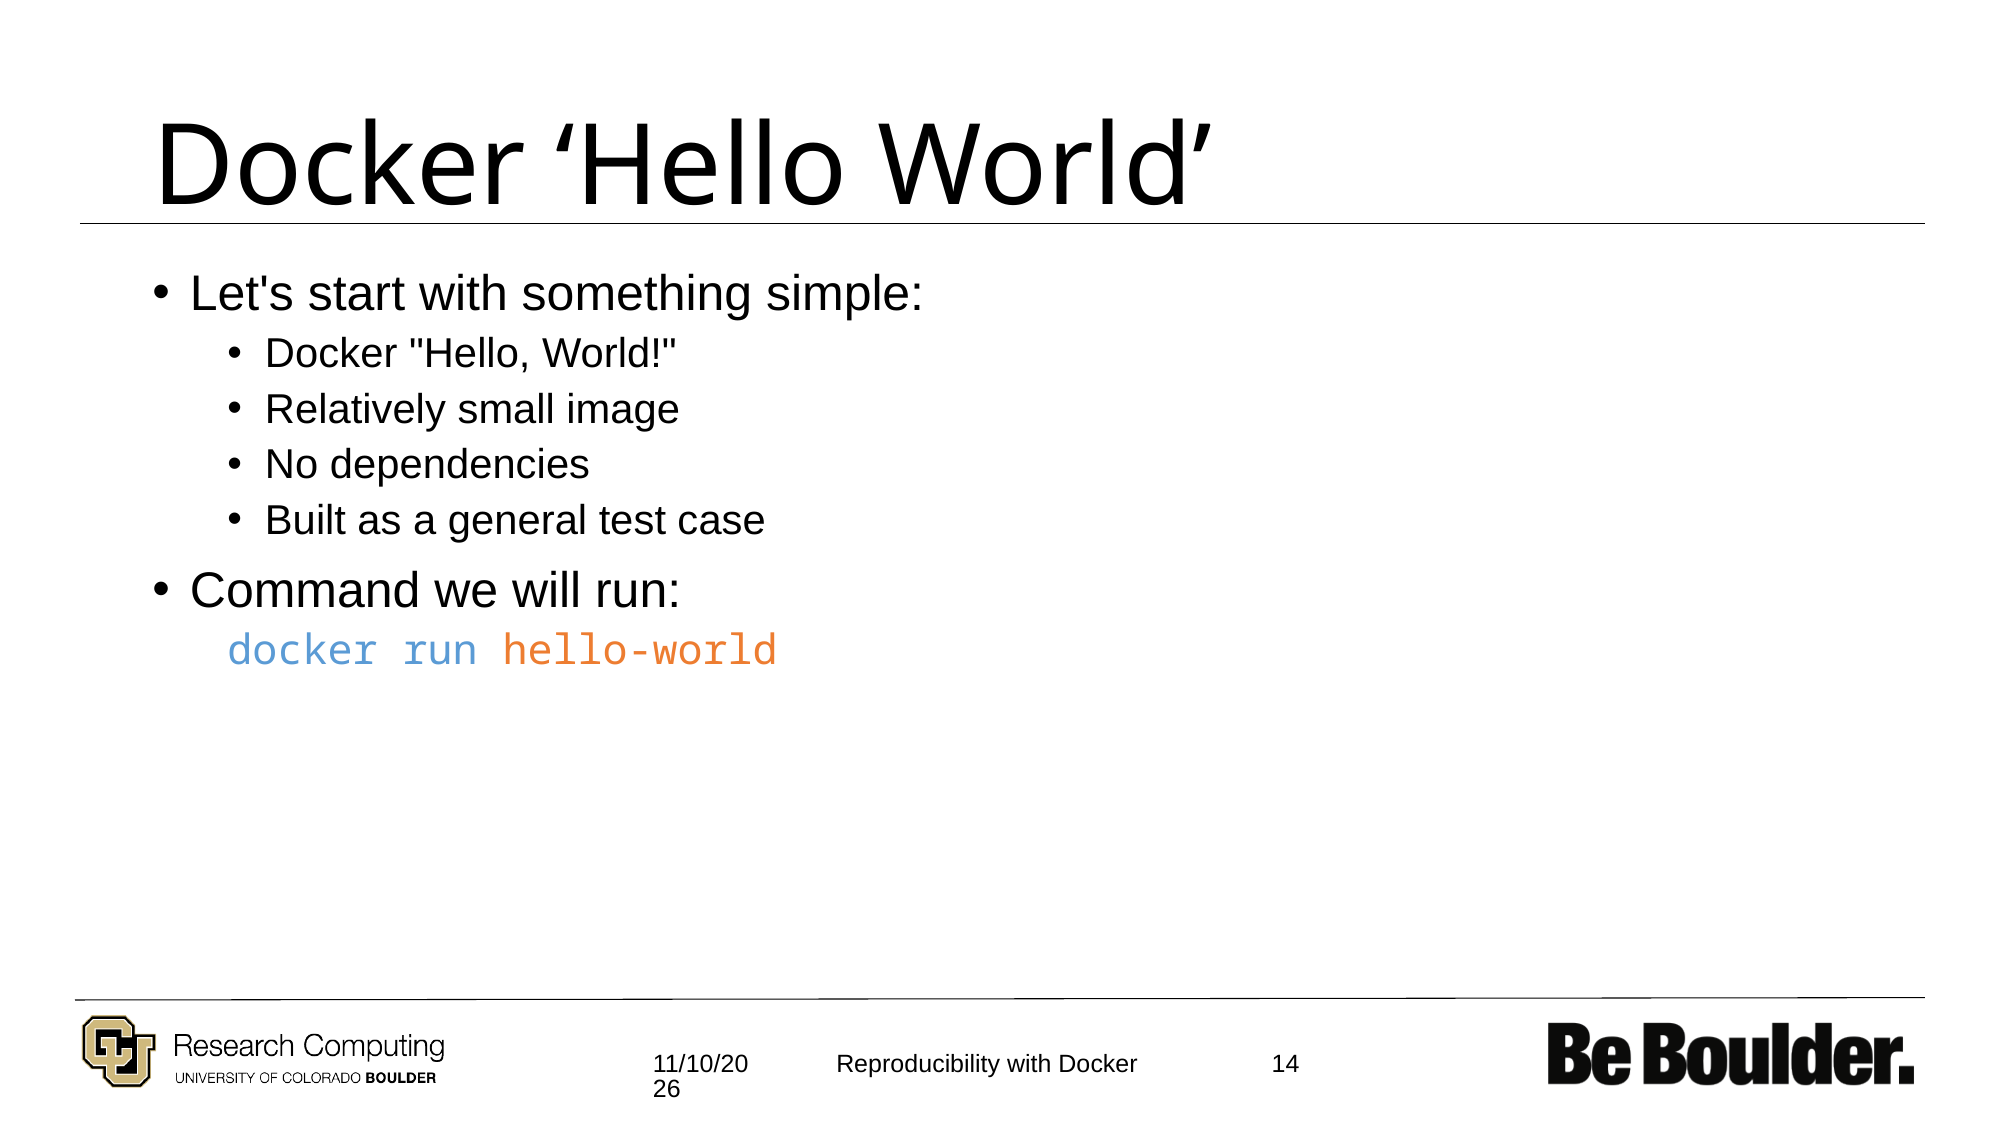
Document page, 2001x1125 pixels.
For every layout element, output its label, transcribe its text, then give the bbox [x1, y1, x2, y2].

list Let's start with something simple: Docker "Hello, World!" Relatively small image No dependencies Built as a general test case Command we will run: docker run hello-world [137, 260, 1863, 943]
slide_number 14 [1202, 1032, 1315, 1093]
picture [1524, 1015, 1938, 1088]
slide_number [637, 1032, 772, 1093]
title Docker ‘Hello World’ [137, 59, 1863, 260]
footer Reproducibility with Docker [772, 1032, 1202, 1093]
picture [81, 1015, 444, 1088]
